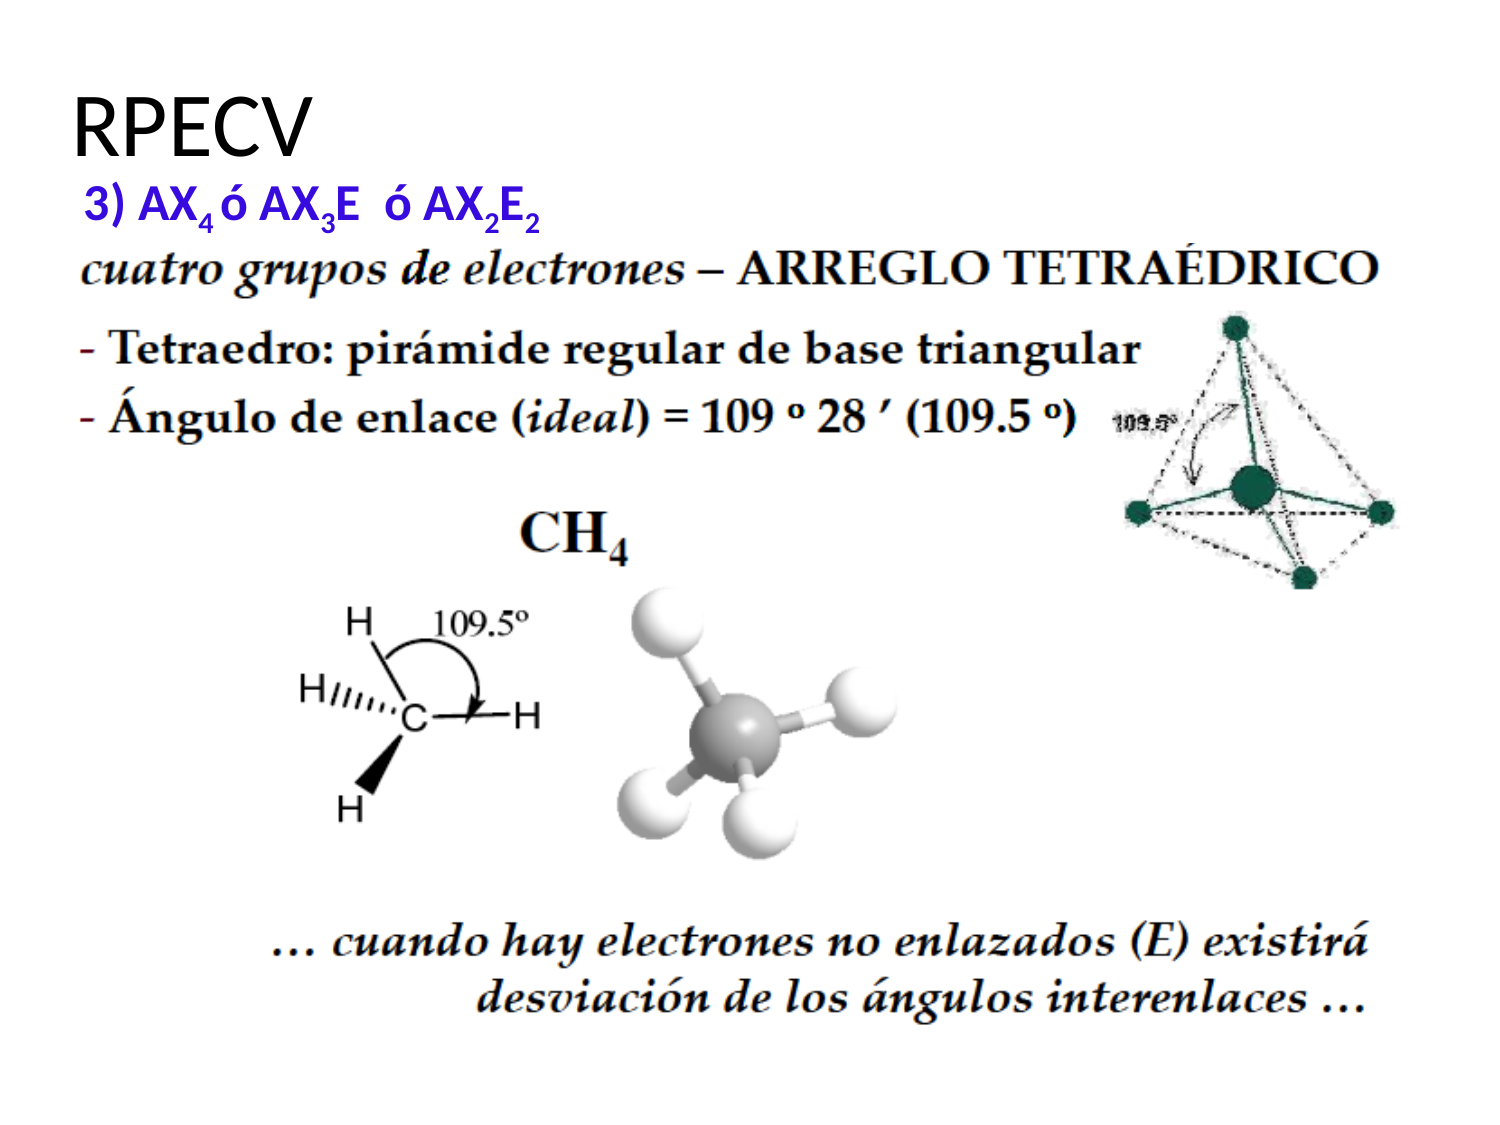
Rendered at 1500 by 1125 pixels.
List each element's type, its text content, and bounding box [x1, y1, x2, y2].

list 3) AX4 ó AX3E ó AX2E2 [53, 160, 857, 241]
picture [41, 243, 1448, 1077]
title RPECV [53, 54, 332, 160]
